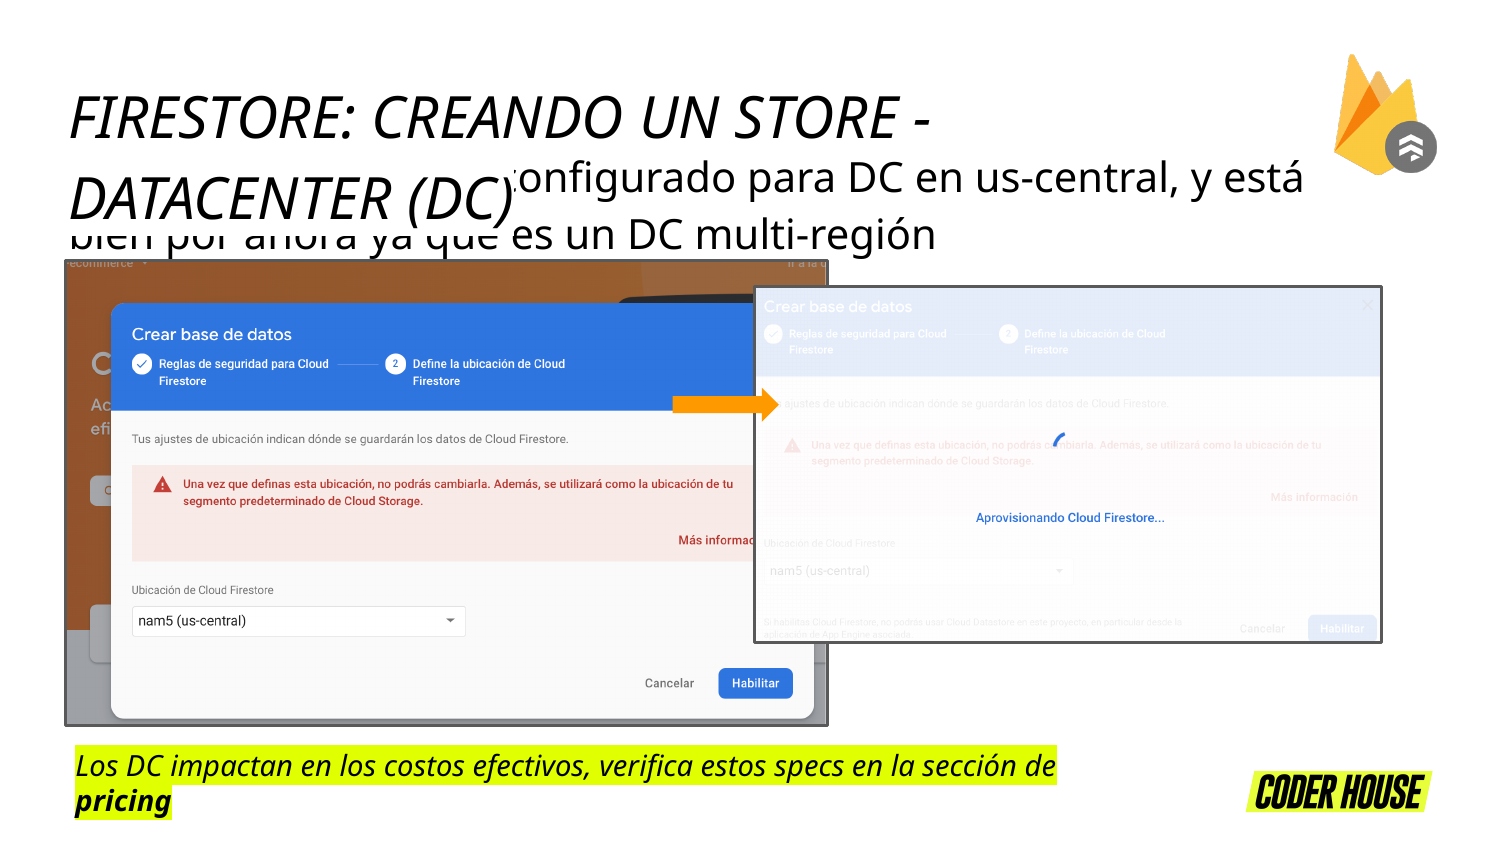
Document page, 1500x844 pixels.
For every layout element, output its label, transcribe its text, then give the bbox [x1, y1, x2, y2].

picture [1241, 764, 1437, 819]
picture [66, 261, 1381, 725]
picture [1333, 54, 1437, 175]
text_box FIRESTORE: CREANDO UN STORE - DATACENTER (DC) [53, 54, 1256, 129]
text_box Los DC impactan en los costos efectivos, verifica estos specs en la sección de pricing [60, 732, 1154, 826]
text_box Usualmente viene preconfigurado para DC en us-central, y está bien por ahora ya que es un DC multi-región [53, 128, 1359, 248]
